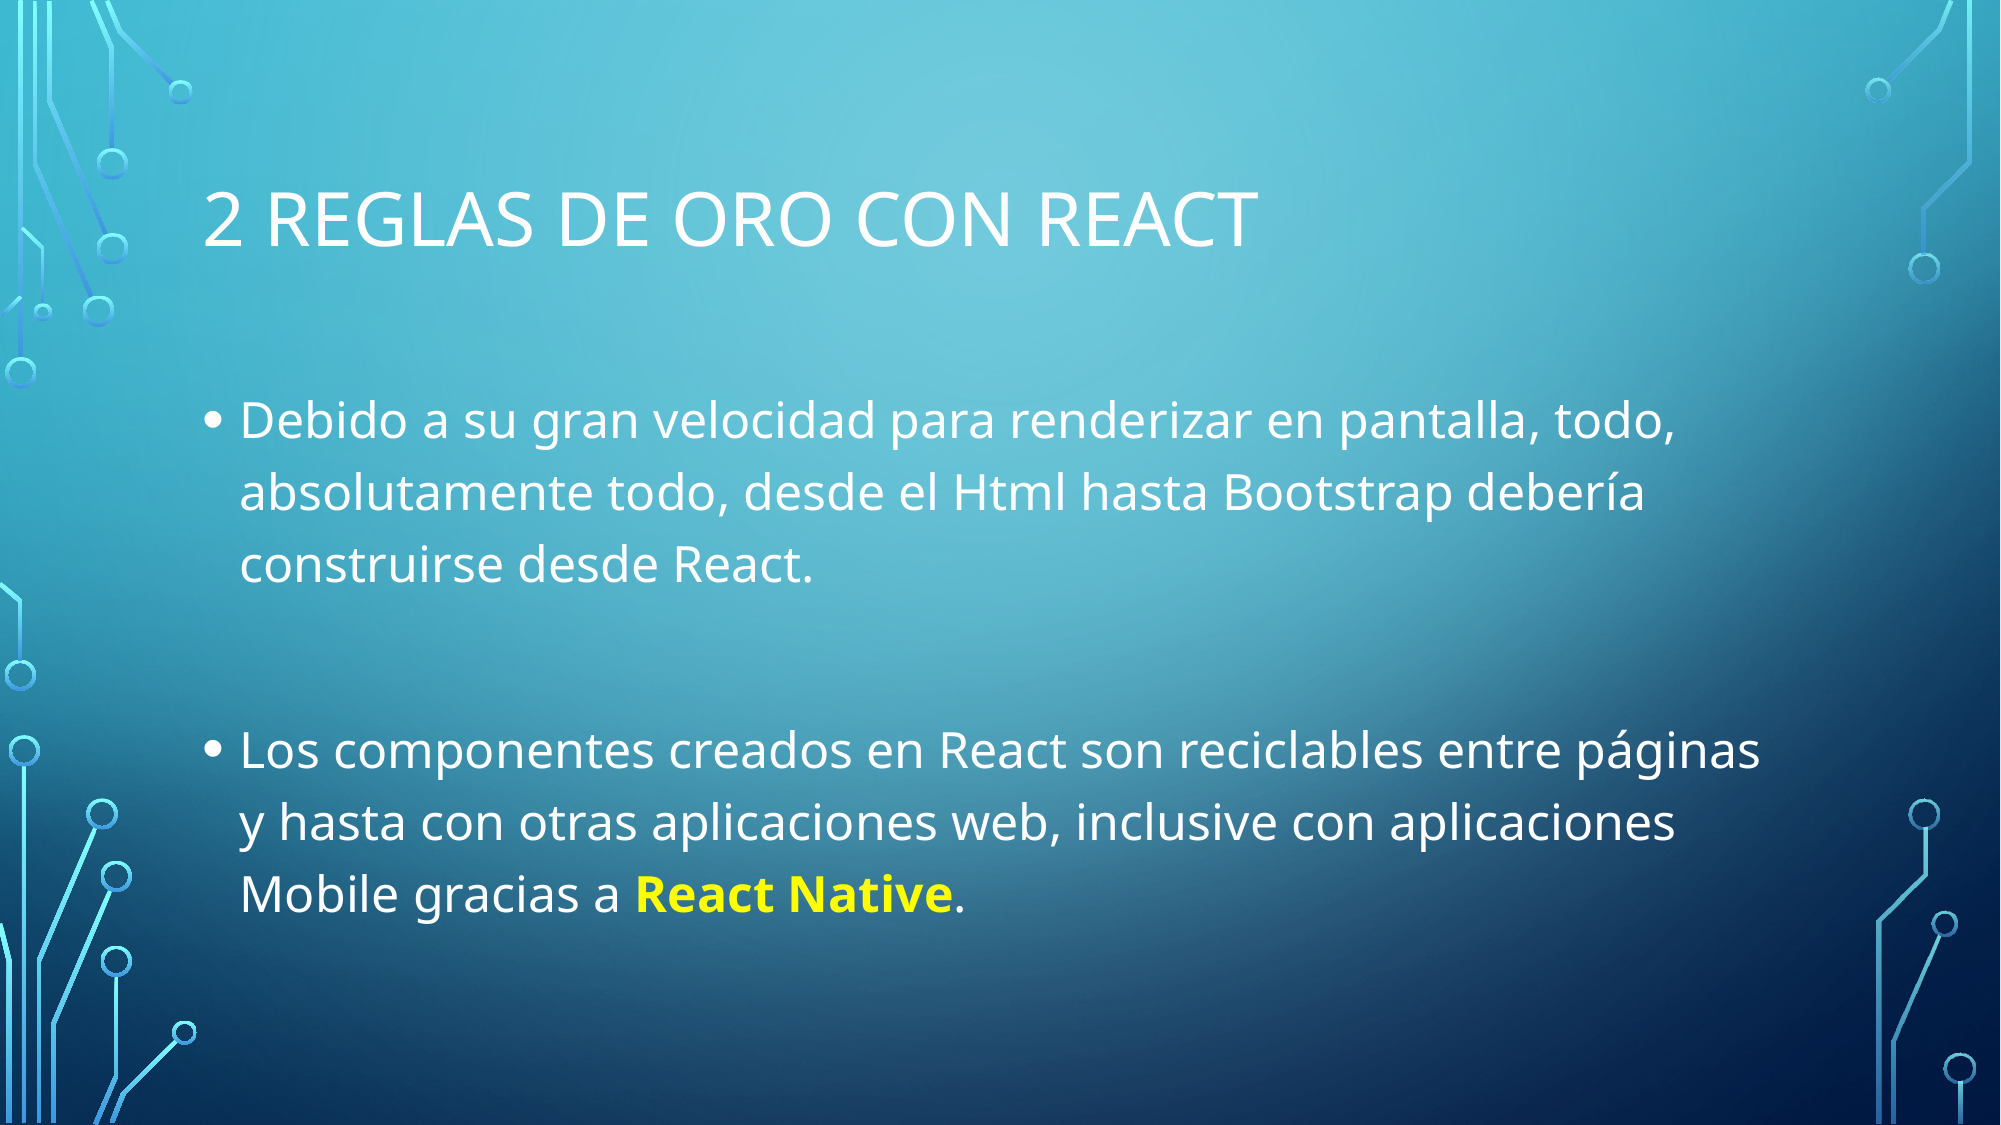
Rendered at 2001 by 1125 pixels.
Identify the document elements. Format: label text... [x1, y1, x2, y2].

list Debido a su gran velocidad para renderizar en pantalla, todo, absolutamente todo, desde el Html hasta Bootstrap debería construirse desde React. Los componentes creados en React son reciclables entre páginas y hasta con otras aplicaciones web, inclusive con aplicaciones Mobile gracias a React Native. [187, 369, 1813, 950]
title 2 reglas de oro con React [187, 101, 1813, 344]
